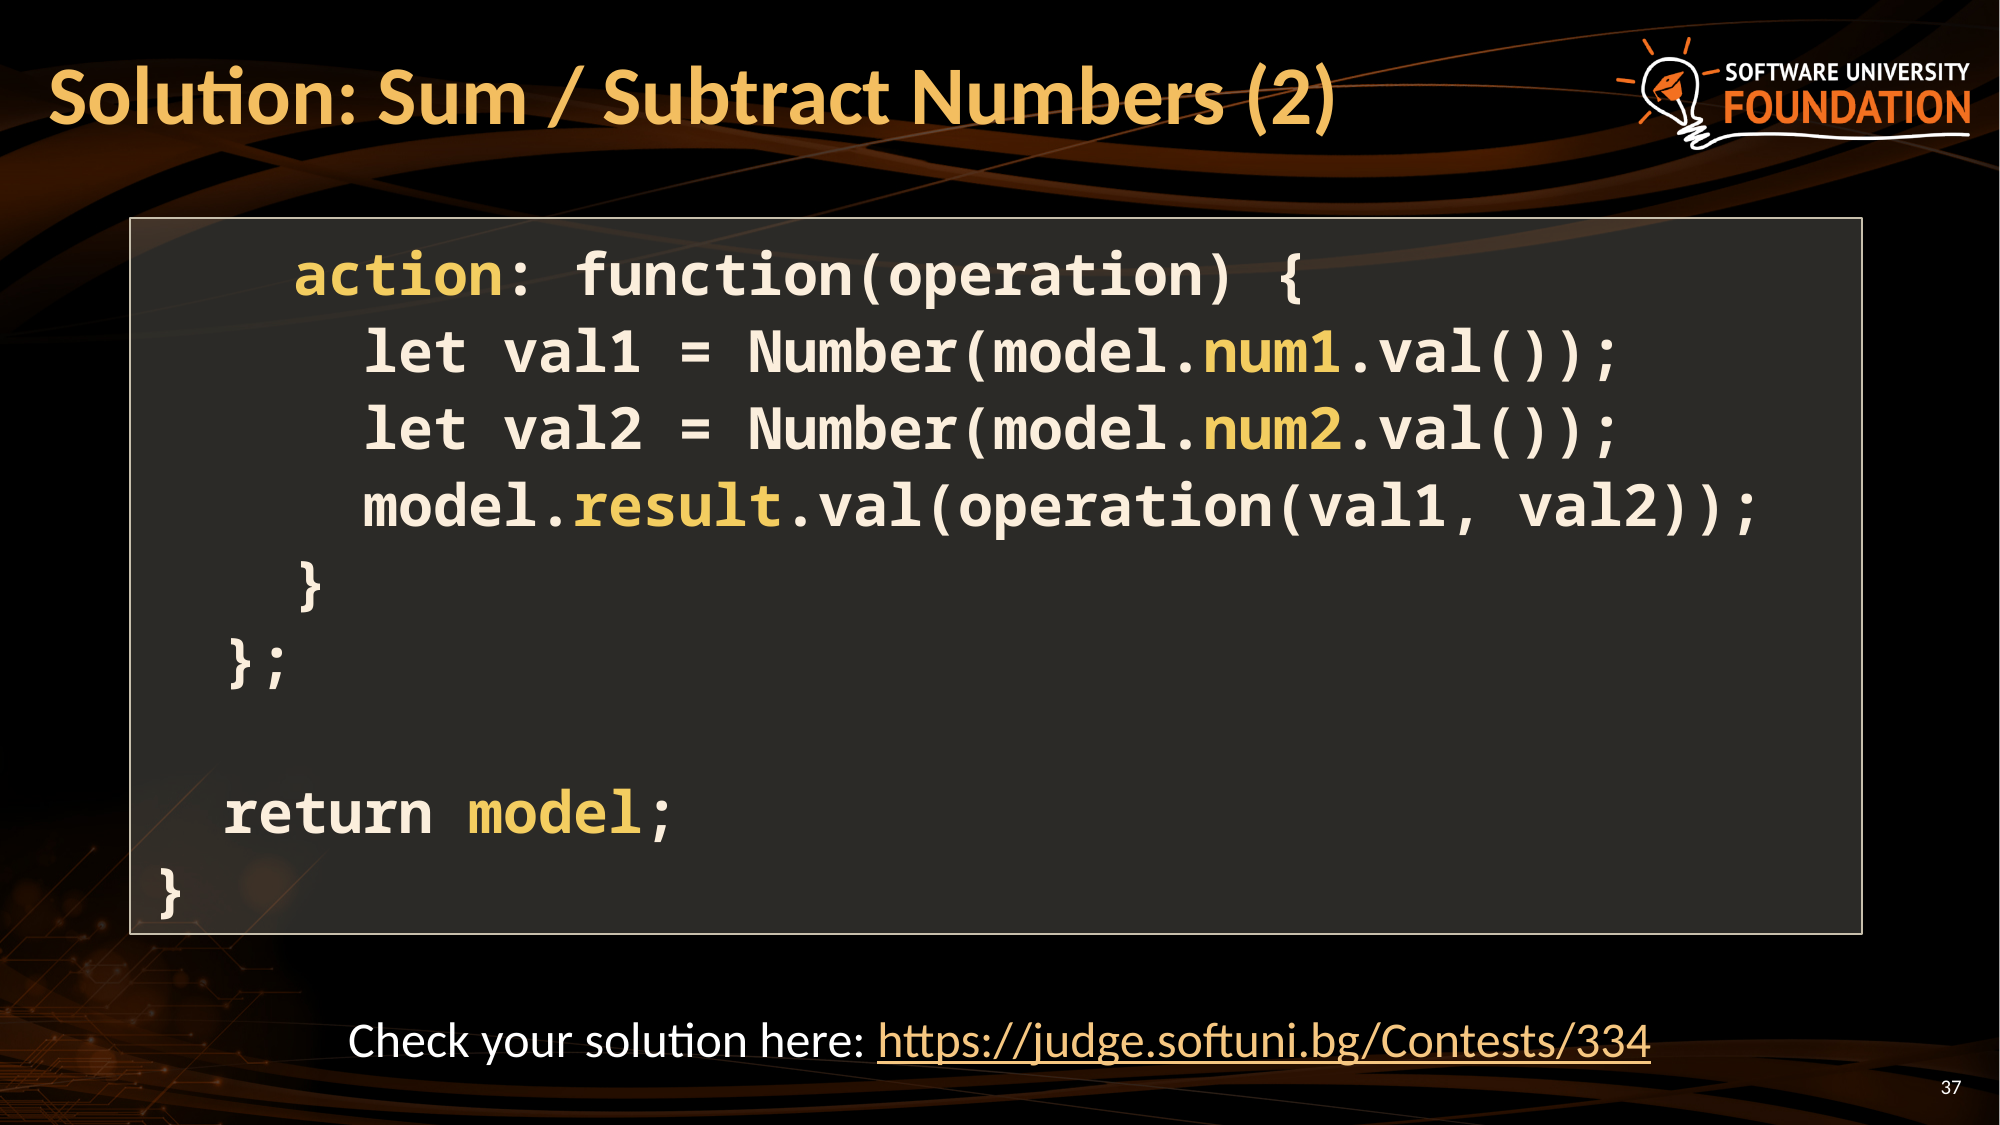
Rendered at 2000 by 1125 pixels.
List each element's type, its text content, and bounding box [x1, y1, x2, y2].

text_box Solution: Sum / Subtract Numbers (2) [30, 6, 1602, 189]
picture [0, 0, 2000, 1125]
text_box <number> [1897, 1070, 1968, 1103]
text_box action: function(operation) { let val1 = Number(model.num1.val()); let val2 = Number(model.num2.val()); model.result.val(operation(val1, val2)); } }; return model; } [130, 218, 1863, 935]
text_box Check your solution here: https://judge.softuni.bg/Contests/334 [133, 999, 1866, 1075]
